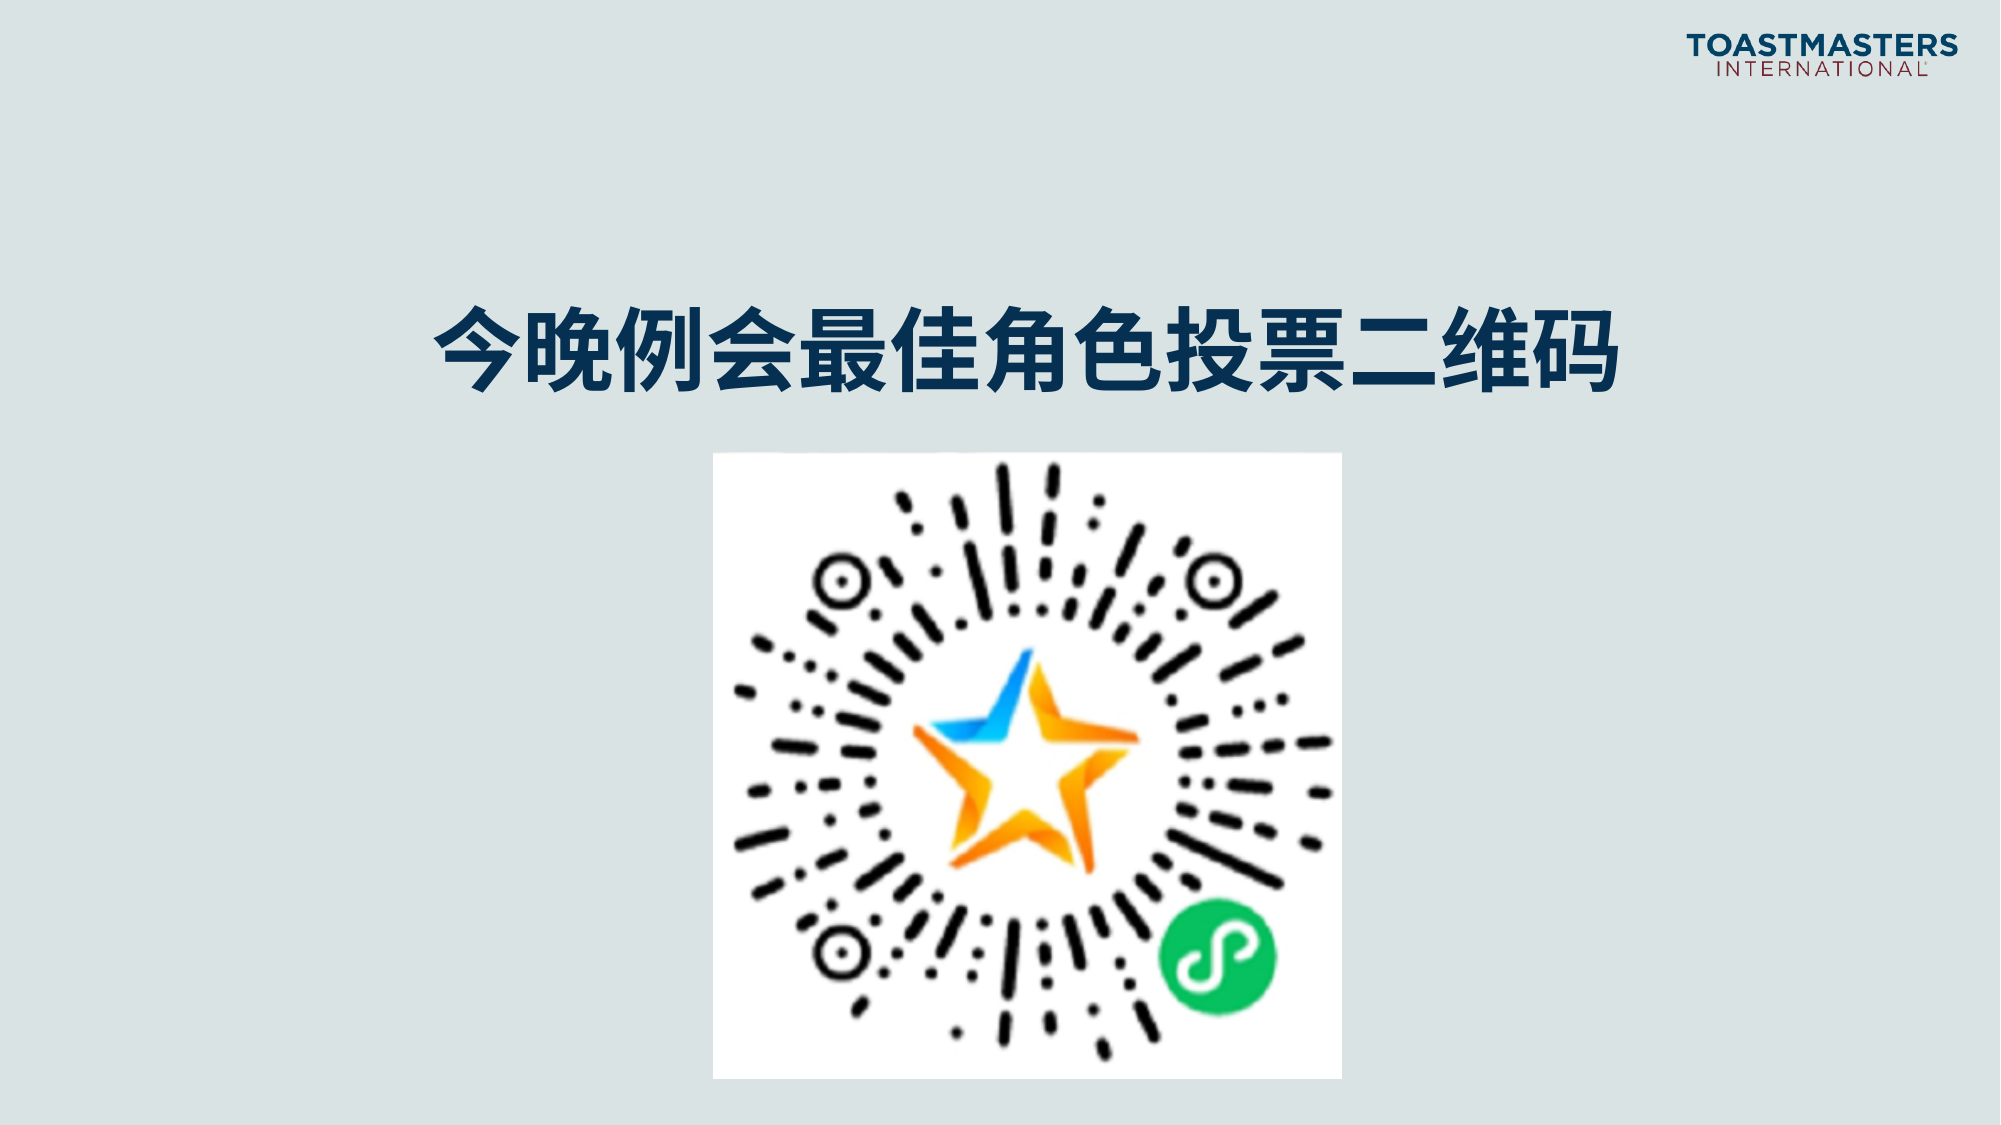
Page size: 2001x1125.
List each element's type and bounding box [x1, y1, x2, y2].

text_box [376, 230, 1679, 663]
picture [1674, 18, 1971, 87]
picture [712, 452, 1342, 1080]
